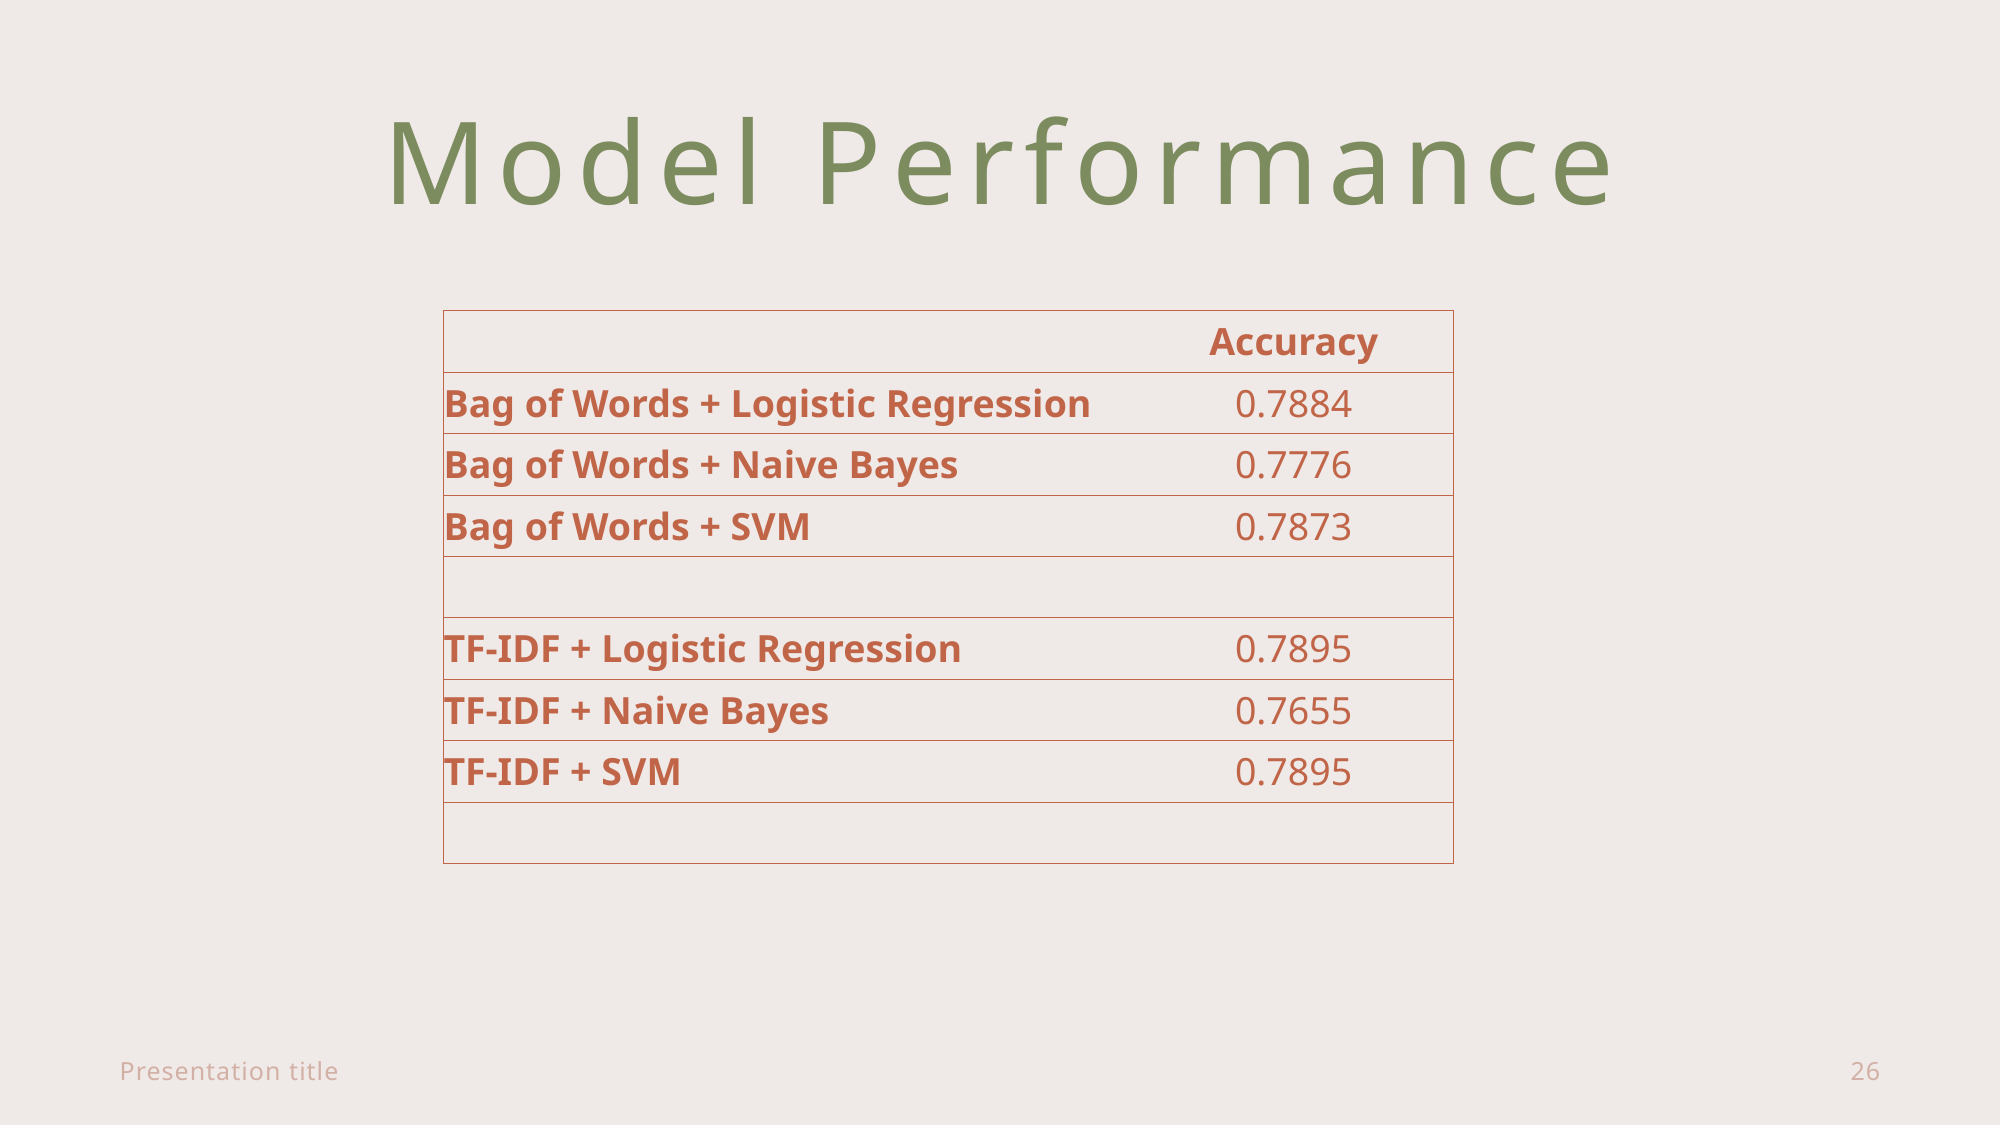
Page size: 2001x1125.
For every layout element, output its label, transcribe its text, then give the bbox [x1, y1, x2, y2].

table_header [444, 311, 1134, 372]
slide_number 26 [1445, 1042, 1896, 1103]
table_cell Bag of Words + SVM [444, 496, 1134, 556]
table_cell 0.7895 [1134, 741, 1453, 802]
table_cell [444, 557, 1134, 617]
table_cell TF-IDF + SVM [444, 741, 1134, 802]
table_cell Bag of Words + Naive Bayes [444, 434, 1134, 495]
table_cell 0.7655 [1134, 680, 1453, 740]
table_cell Bag of Words + Logistic Regression [444, 373, 1134, 433]
table_header Accuracy [1134, 311, 1453, 372]
table_cell TF-IDF + Naive Bayes [444, 680, 1134, 740]
table_cell 0.7776 [1134, 434, 1453, 495]
table_cell 0.7873 [1134, 496, 1453, 556]
table_cell 0.7895 [1134, 618, 1453, 679]
table_cell TF-IDF + Logistic Regression [444, 618, 1134, 679]
table_cell [444, 803, 1134, 863]
table_cell [1134, 557, 1453, 617]
table_cell [1134, 803, 1453, 863]
footer Presentation title [104, 1042, 780, 1103]
title Model Performance [104, 105, 1896, 361]
table_cell 0.7884 [1134, 373, 1453, 433]
